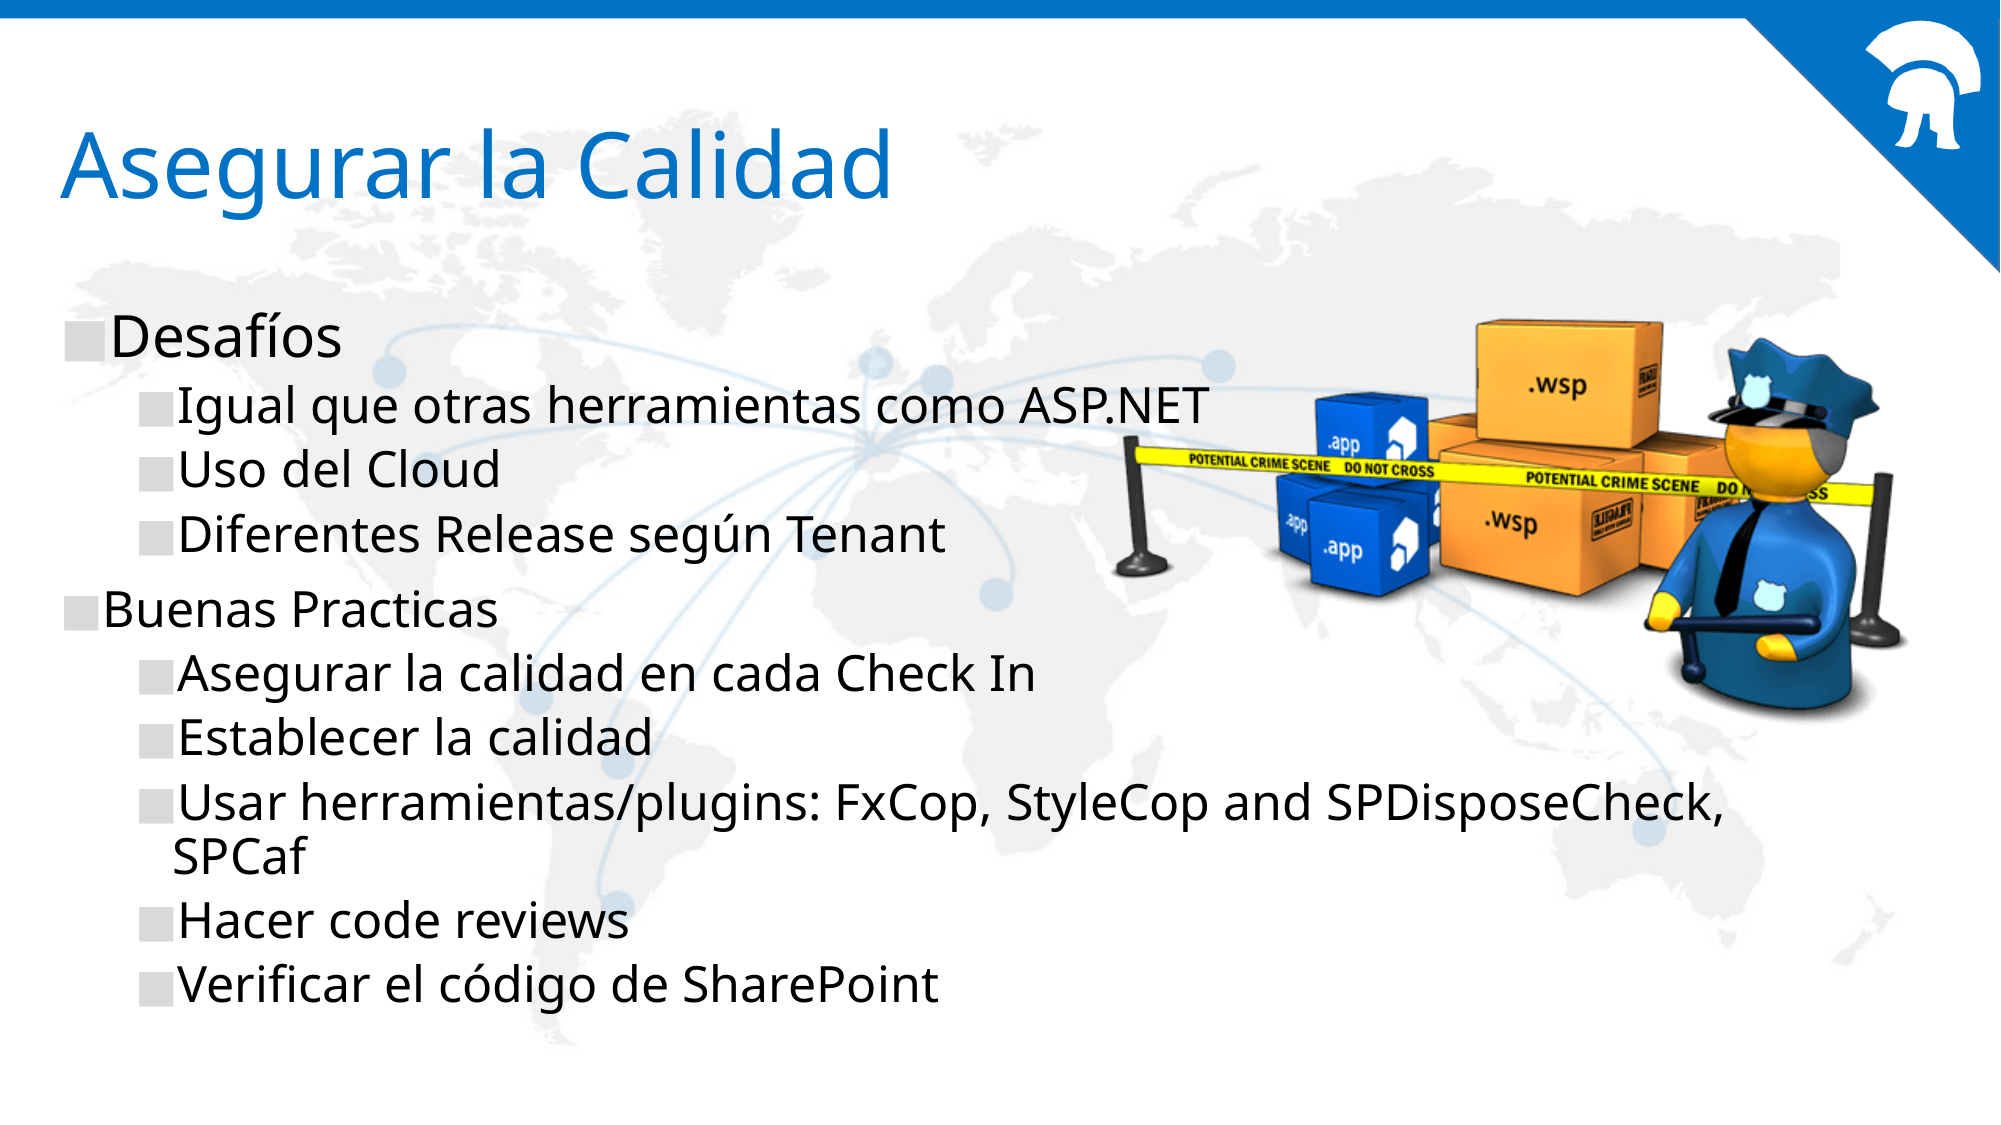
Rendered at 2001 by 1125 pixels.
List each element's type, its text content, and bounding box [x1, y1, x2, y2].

picture [0, 0, 2001, 1125]
list Desafíos Igual que otras herramientas como ASP.NET Uso del Cloud Diferentes Release según Tenant Buenas Practicas Asegurar la calidad en cada Check In Establecer la calidad Usar herramientas/plugins: FxCop, StyleCop and SPDisposeCheck, SPCaf Hacer code reviews Verificar el código de SharePoint [45, 299, 1863, 1014]
title Asegurar la Calidad [45, 59, 1863, 278]
